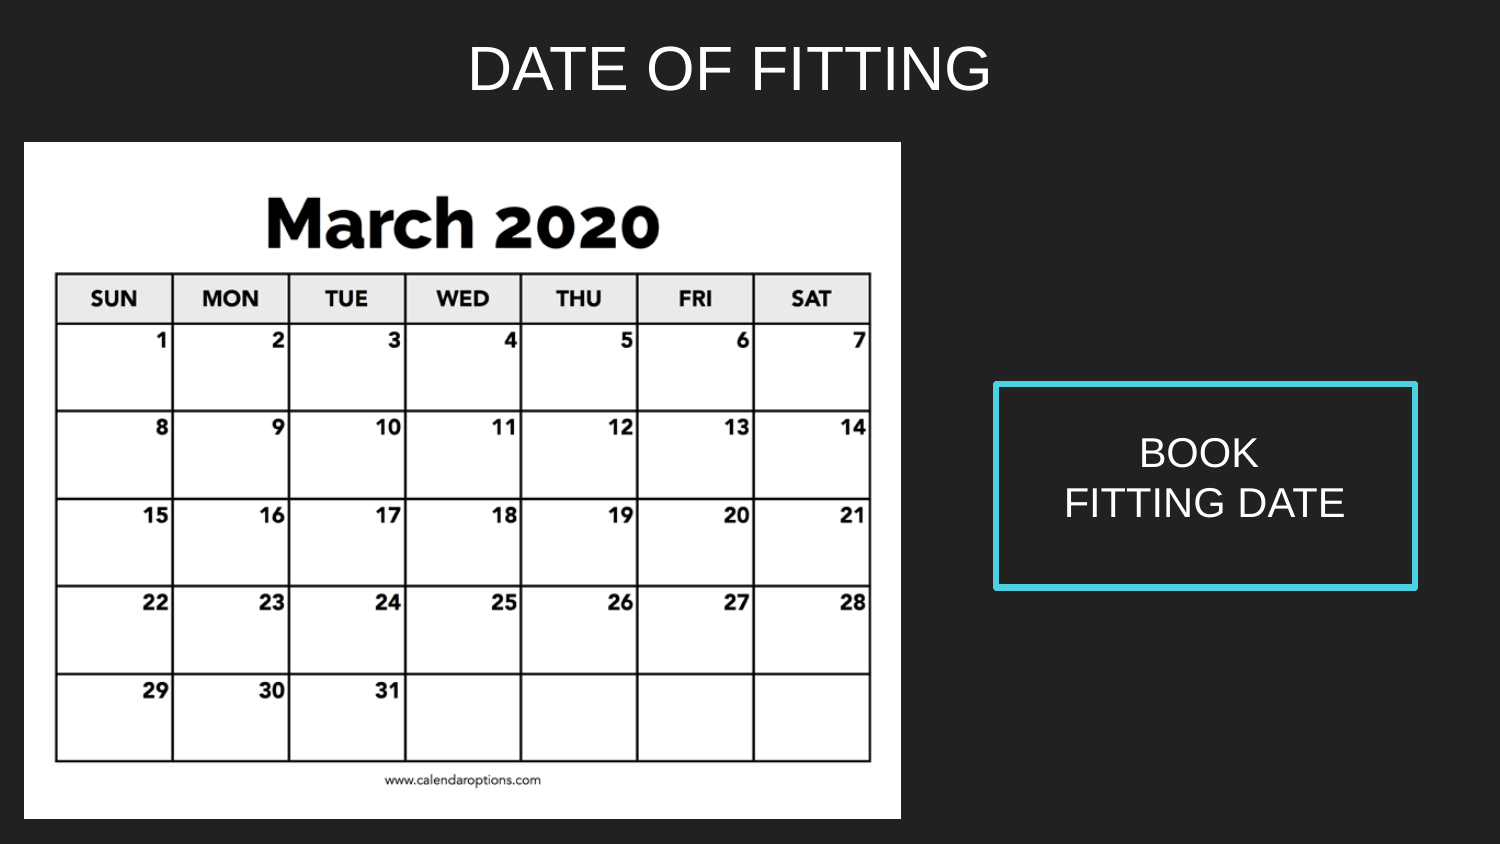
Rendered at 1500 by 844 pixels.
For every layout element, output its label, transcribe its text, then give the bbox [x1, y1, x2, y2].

text_box [996, 384, 1416, 588]
picture [24, 142, 901, 820]
title DATE OF FITTING [77, 0, 1476, 118]
text_box BOOK FITTING DATE [973, 410, 1373, 562]
